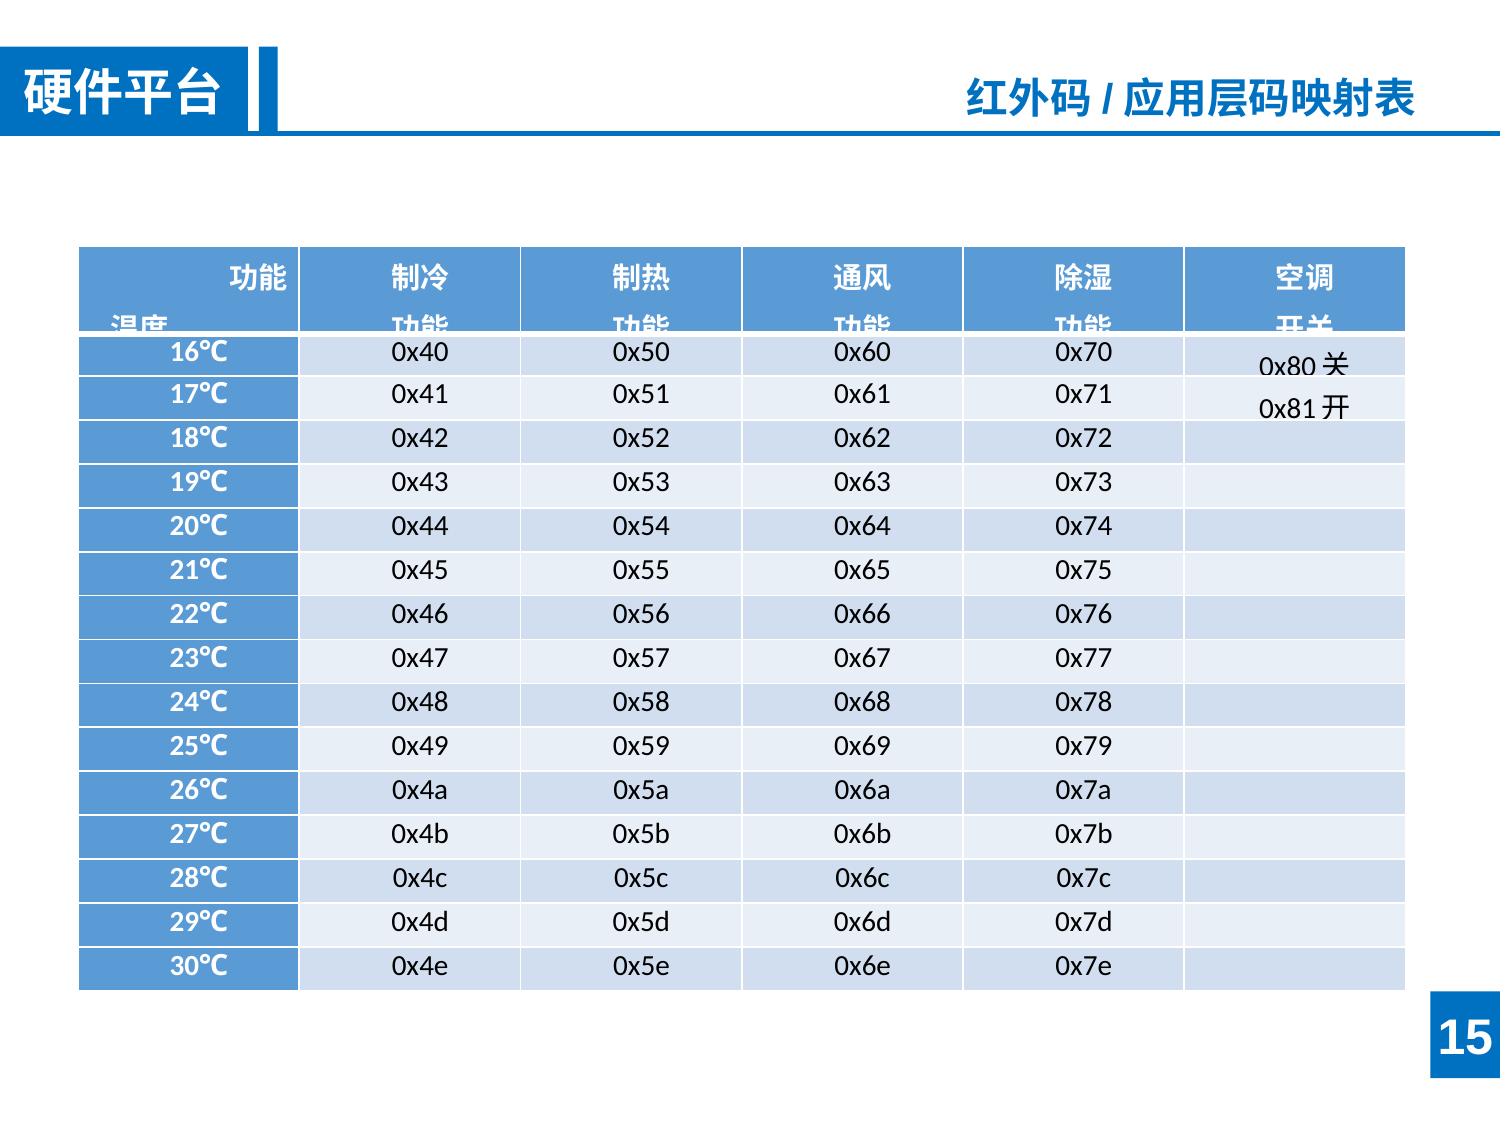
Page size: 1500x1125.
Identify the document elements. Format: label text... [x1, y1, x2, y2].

table_cell 0x6e [743, 948, 962, 990]
table_cell 22℃ [79, 596, 298, 639]
table_cell 23℃ [79, 640, 298, 683]
table_cell [1185, 904, 1405, 946]
table_cell [1185, 948, 1405, 990]
table_cell 0x5d [521, 904, 741, 946]
table_cell 0x71 [964, 377, 1183, 419]
table_cell [1185, 509, 1405, 551]
table_cell 0x78 [964, 684, 1183, 726]
table_cell 24℃ [79, 684, 298, 726]
table_cell 0x74 [964, 509, 1183, 551]
table_cell 0x7b [964, 816, 1183, 858]
table_cell 0x73 [964, 465, 1183, 507]
table_cell 0x48 [300, 684, 520, 726]
table_cell 0x79 [964, 728, 1183, 770]
table_cell 0x4a [300, 772, 520, 814]
table_cell 0x53 [521, 465, 741, 507]
table_cell 19℃ [79, 465, 298, 507]
table_cell 0x72 [964, 421, 1183, 463]
table_cell 0x7d [964, 904, 1183, 946]
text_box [1405, 991, 1500, 1079]
table_cell [1185, 860, 1405, 902]
table_cell 0x6a [743, 772, 962, 814]
table_cell 0x5e [521, 948, 741, 990]
table_cell 0x80关 [1185, 337, 1405, 375]
table_cell 0x7e [964, 948, 1183, 990]
table_header 功能 温度 [79, 247, 298, 331]
table_cell [1185, 596, 1405, 639]
table_cell 0x77 [964, 640, 1183, 683]
table_cell [1185, 816, 1405, 858]
table_cell 0x43 [300, 465, 520, 507]
table_cell 0x60 [743, 337, 962, 375]
table_cell 16℃ [79, 337, 298, 375]
table_cell [1185, 772, 1405, 814]
table_cell 0x64 [743, 509, 962, 551]
table_cell 0x7c [964, 860, 1183, 902]
table_cell 26℃ [79, 772, 298, 814]
table_cell 0x41 [300, 377, 520, 419]
table_cell 0x49 [300, 728, 520, 770]
table_cell 0x59 [521, 728, 741, 770]
table_cell 18℃ [79, 421, 298, 463]
text_box 红外码/应用层码映射表 [833, 64, 1431, 130]
table_cell 0x6c [743, 860, 962, 902]
table_cell 0x66 [743, 596, 962, 639]
table_cell 27℃ [79, 816, 298, 858]
table_header 空调 开关 [1185, 247, 1405, 331]
table_header 制冷 功能 [300, 247, 520, 331]
table_cell 0x62 [743, 421, 962, 463]
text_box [0, 46, 278, 133]
table_header 制热 功能 [521, 247, 741, 331]
table_cell 29℃ [79, 904, 298, 946]
table_cell 0x4b [300, 816, 520, 858]
table_cell 0x5b [521, 816, 741, 858]
table_cell [1185, 640, 1405, 683]
table_header 除湿 功能 [964, 247, 1183, 331]
table_cell 0x54 [521, 509, 741, 551]
table_cell [1185, 553, 1405, 595]
table_cell 0x5c [521, 860, 741, 902]
table_cell [1185, 465, 1405, 507]
table_cell 0x7a [964, 772, 1183, 814]
table_cell 0x63 [743, 465, 962, 507]
table_cell 0x67 [743, 640, 962, 683]
table_cell 0x61 [743, 377, 962, 419]
table_cell 0x6b [743, 816, 962, 858]
table_cell [1185, 684, 1405, 726]
table_cell 30℃ [79, 948, 298, 990]
table_cell 0x69 [743, 728, 962, 770]
table_header 通风 功能 [743, 247, 962, 331]
table_cell 0x75 [964, 553, 1183, 595]
table_cell 0x40 [300, 337, 520, 375]
table_cell 0x4d [300, 904, 520, 946]
table_cell [1185, 728, 1405, 770]
table_cell 0x52 [521, 421, 741, 463]
table_cell 0x4c [300, 860, 520, 902]
table_cell 0x68 [743, 684, 962, 726]
table_cell 0x70 [964, 337, 1183, 375]
table_cell 28℃ [79, 860, 298, 902]
table_cell 21℃ [79, 553, 298, 595]
table_cell 0x65 [743, 553, 962, 595]
table_cell 0x57 [521, 640, 741, 683]
table_cell 17℃ [79, 377, 298, 419]
table_cell 0x50 [521, 337, 741, 375]
table_cell 0x55 [521, 553, 741, 595]
table_cell 0x46 [300, 596, 520, 639]
table_cell 0x6d [743, 904, 962, 946]
table_cell 0x5a [521, 772, 741, 814]
table_cell 20℃ [79, 509, 298, 551]
table_cell 0x47 [300, 640, 520, 683]
table_cell 0x44 [300, 509, 520, 551]
table_cell 0x56 [521, 596, 741, 639]
table_cell 0x45 [300, 553, 520, 595]
table_cell 0x81开 [1185, 377, 1405, 419]
table_cell 0x58 [521, 684, 741, 726]
table_cell 0x4e [300, 948, 520, 990]
table_cell 0x42 [300, 421, 520, 463]
table_cell 0x51 [521, 377, 741, 419]
table_cell 0x76 [964, 596, 1183, 639]
table_cell [1185, 421, 1405, 463]
table_cell 25℃ [79, 728, 298, 770]
